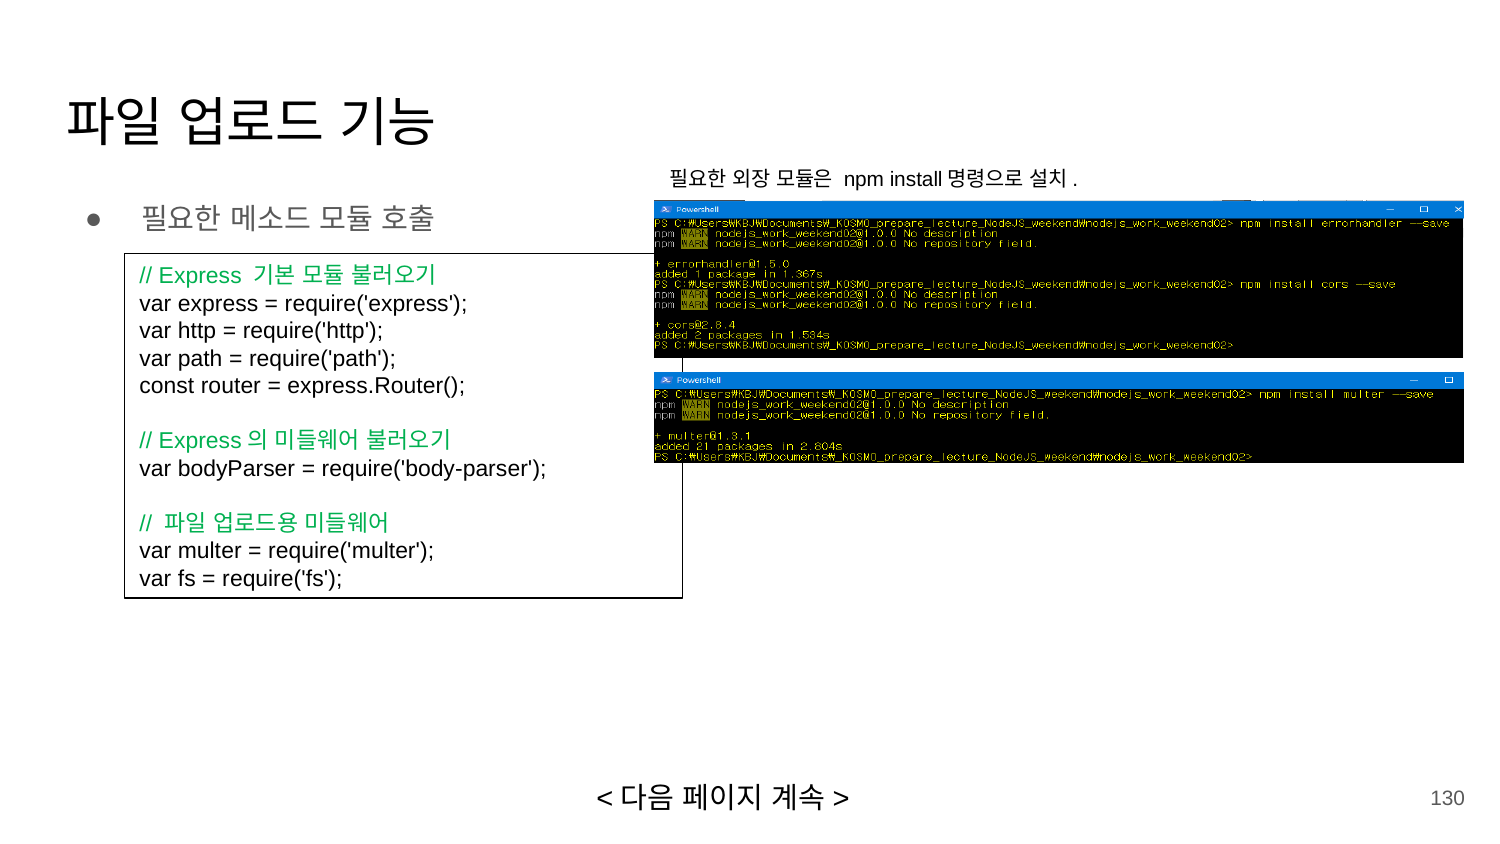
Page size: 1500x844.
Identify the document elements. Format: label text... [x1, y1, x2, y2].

picture [654, 371, 1464, 463]
picture [654, 200, 1464, 358]
title 파일 업로드 기능 [51, 72, 1449, 167]
text_box <다음 페이지 계속> [581, 771, 946, 822]
text_box 필요한 외장 모듈은 npm install명령으로 설치. [654, 157, 1109, 198]
list 필요한 메소드 모듈 호출 [51, 180, 655, 254]
slide_number ‹#› [1389, 764, 1480, 830]
text_box // Express 기본 모듈 불러오기 var express = require('express'); var http = require('http'); var path = require('path'); const router = express.Router(); // Express의 미들웨어 불러오기 var bodyParser = require('body-parser'); // 파일 업로드용 미들웨어 var multer = require('multer'); var fs = require('fs'); [124, 253, 683, 599]
